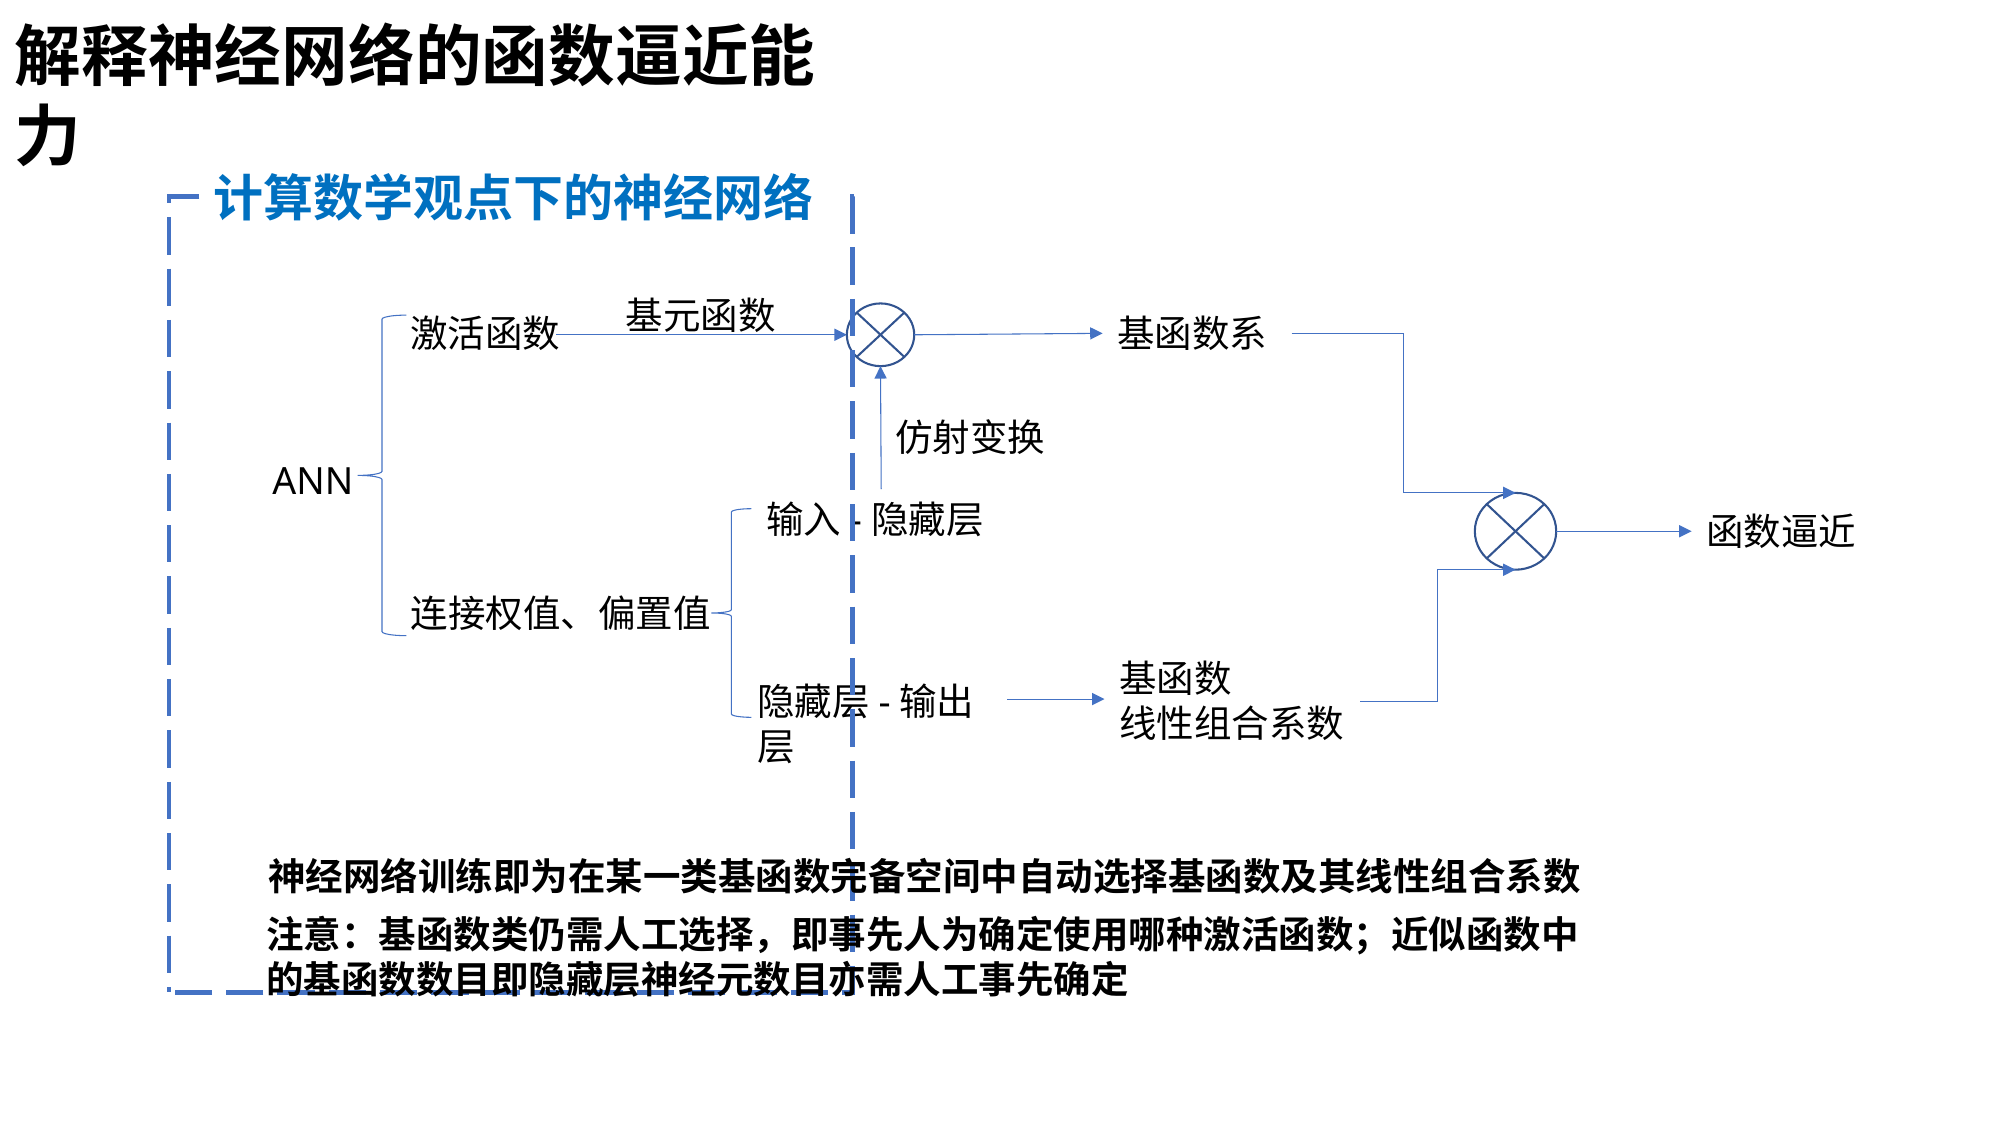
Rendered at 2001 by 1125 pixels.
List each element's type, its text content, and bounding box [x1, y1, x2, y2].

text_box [166, 158, 1881, 1010]
text_box 解释神经网络的函数逼近能力 [0, 6, 897, 182]
